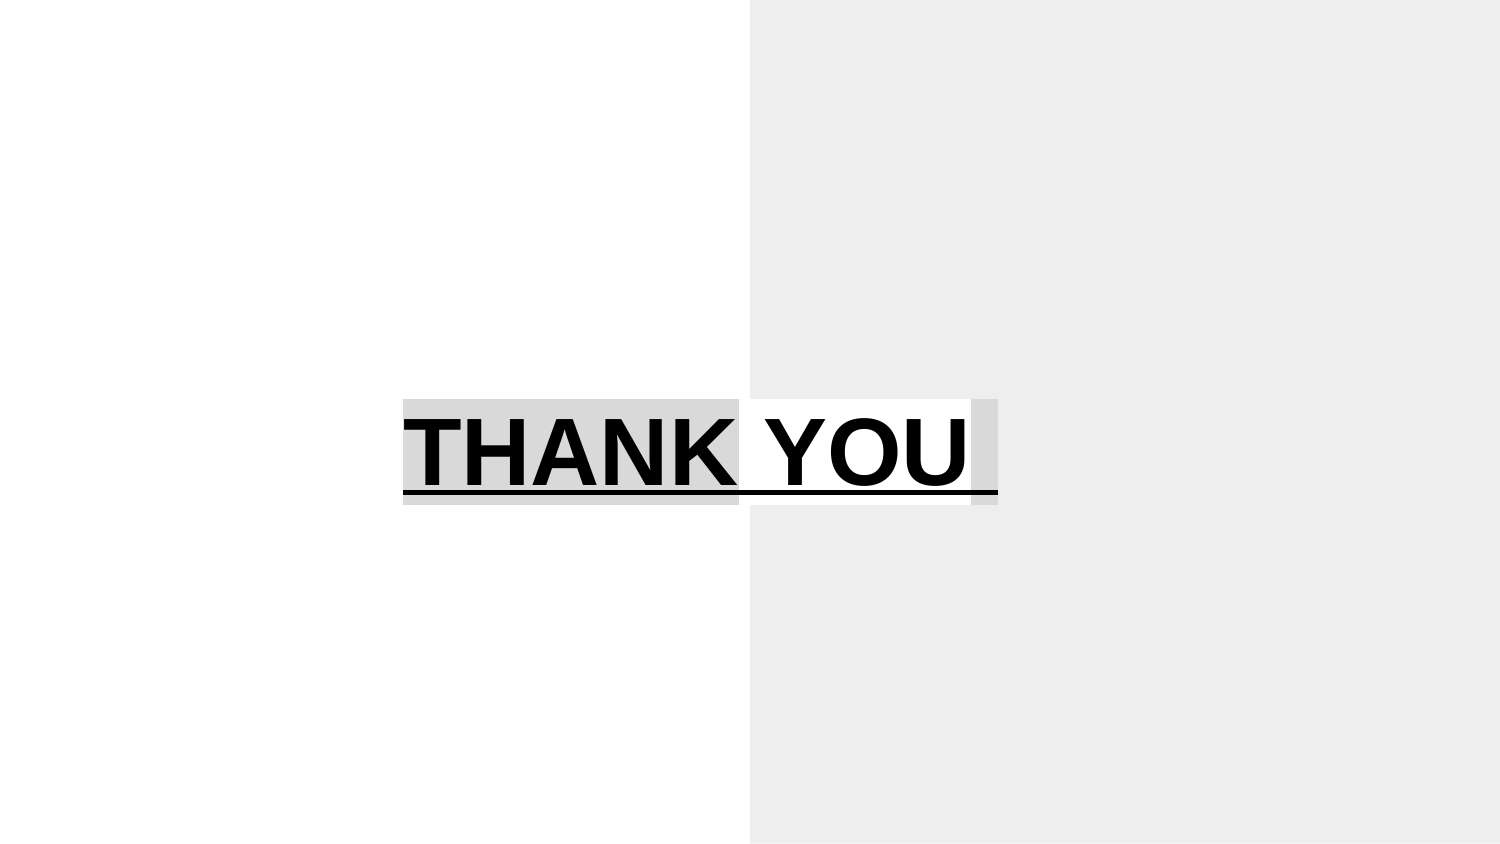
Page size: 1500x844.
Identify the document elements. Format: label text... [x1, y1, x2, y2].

title THANK YOU [368, 277, 1033, 521]
